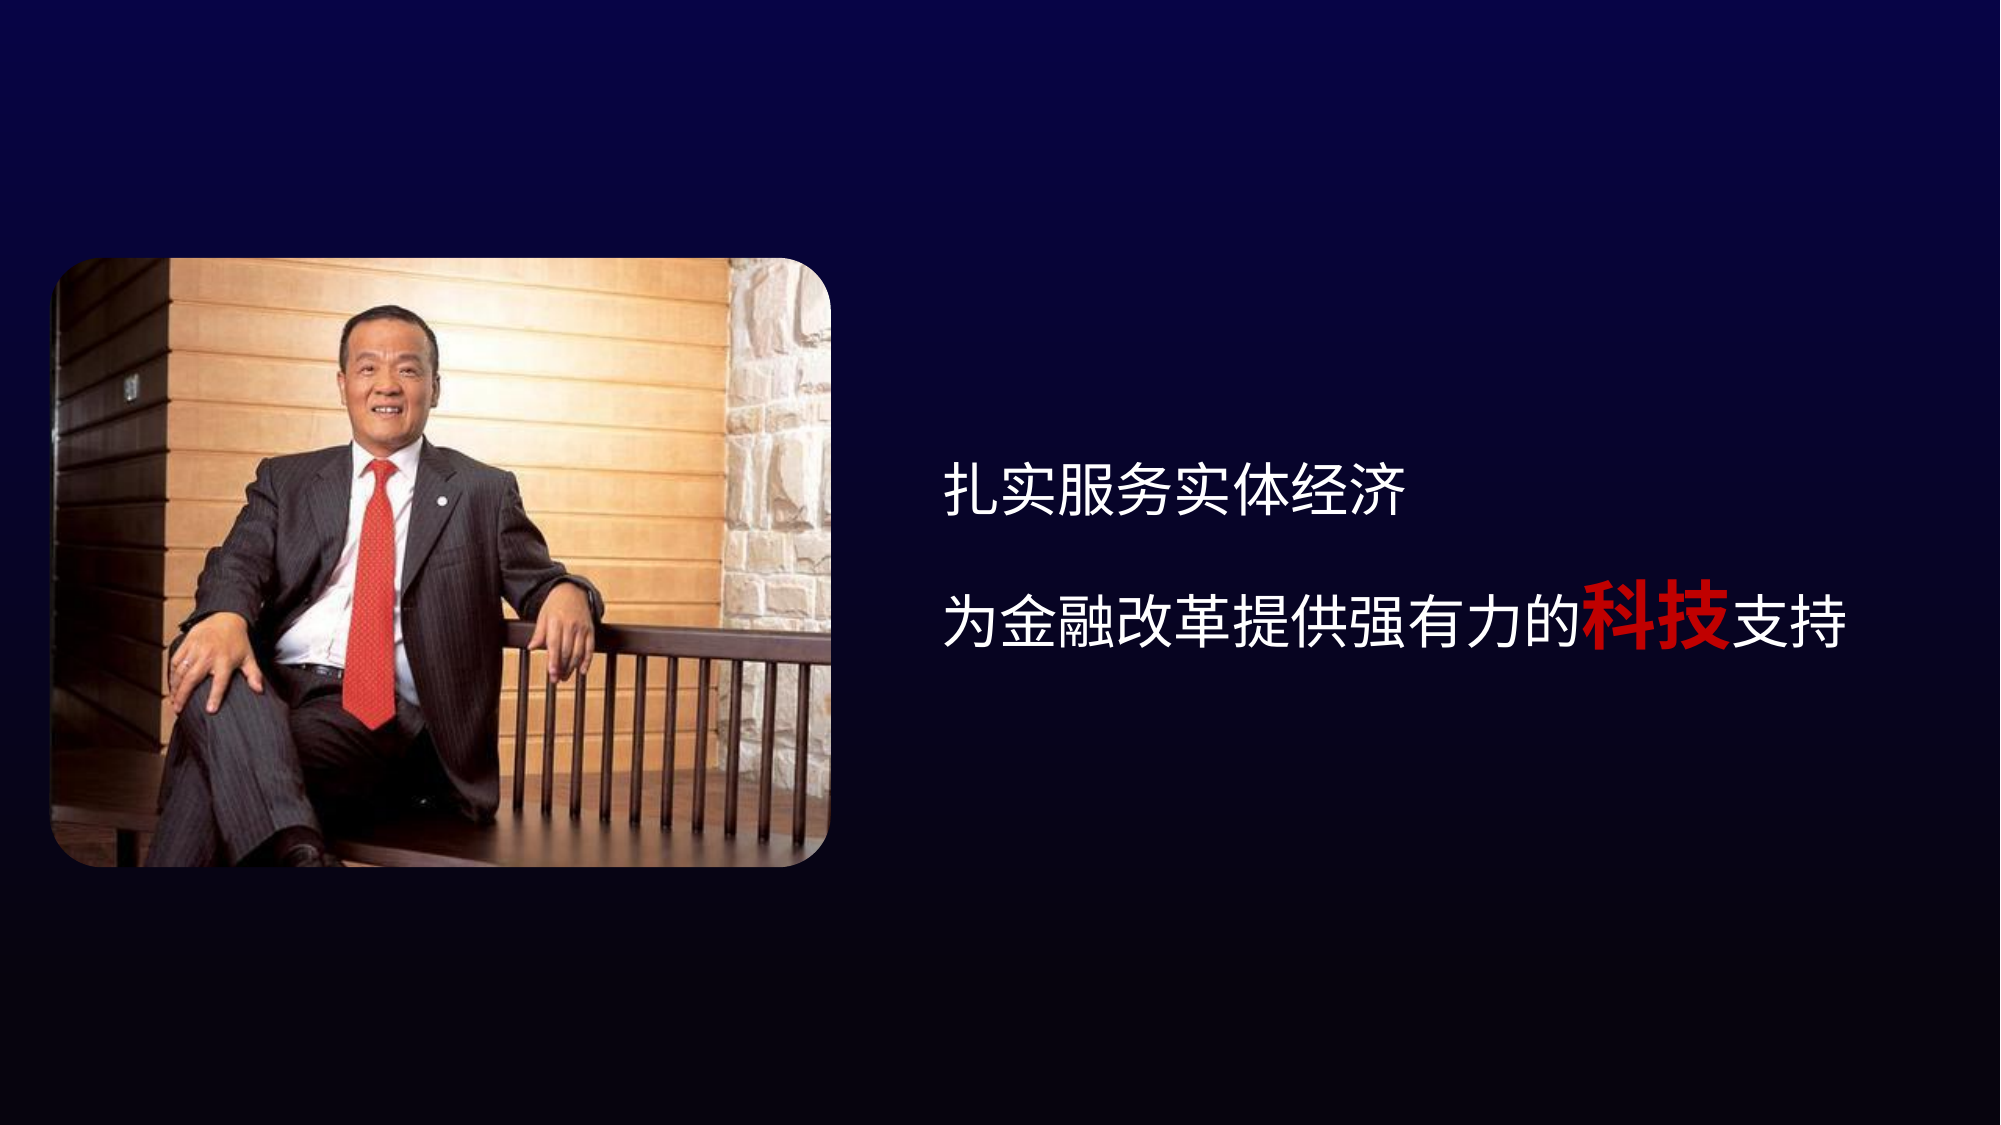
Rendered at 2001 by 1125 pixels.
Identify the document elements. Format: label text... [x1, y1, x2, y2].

picture [49, 257, 831, 868]
text_box 扎实服务实体经济 为金融改革提供强有力的科技支持 [926, 411, 1864, 666]
